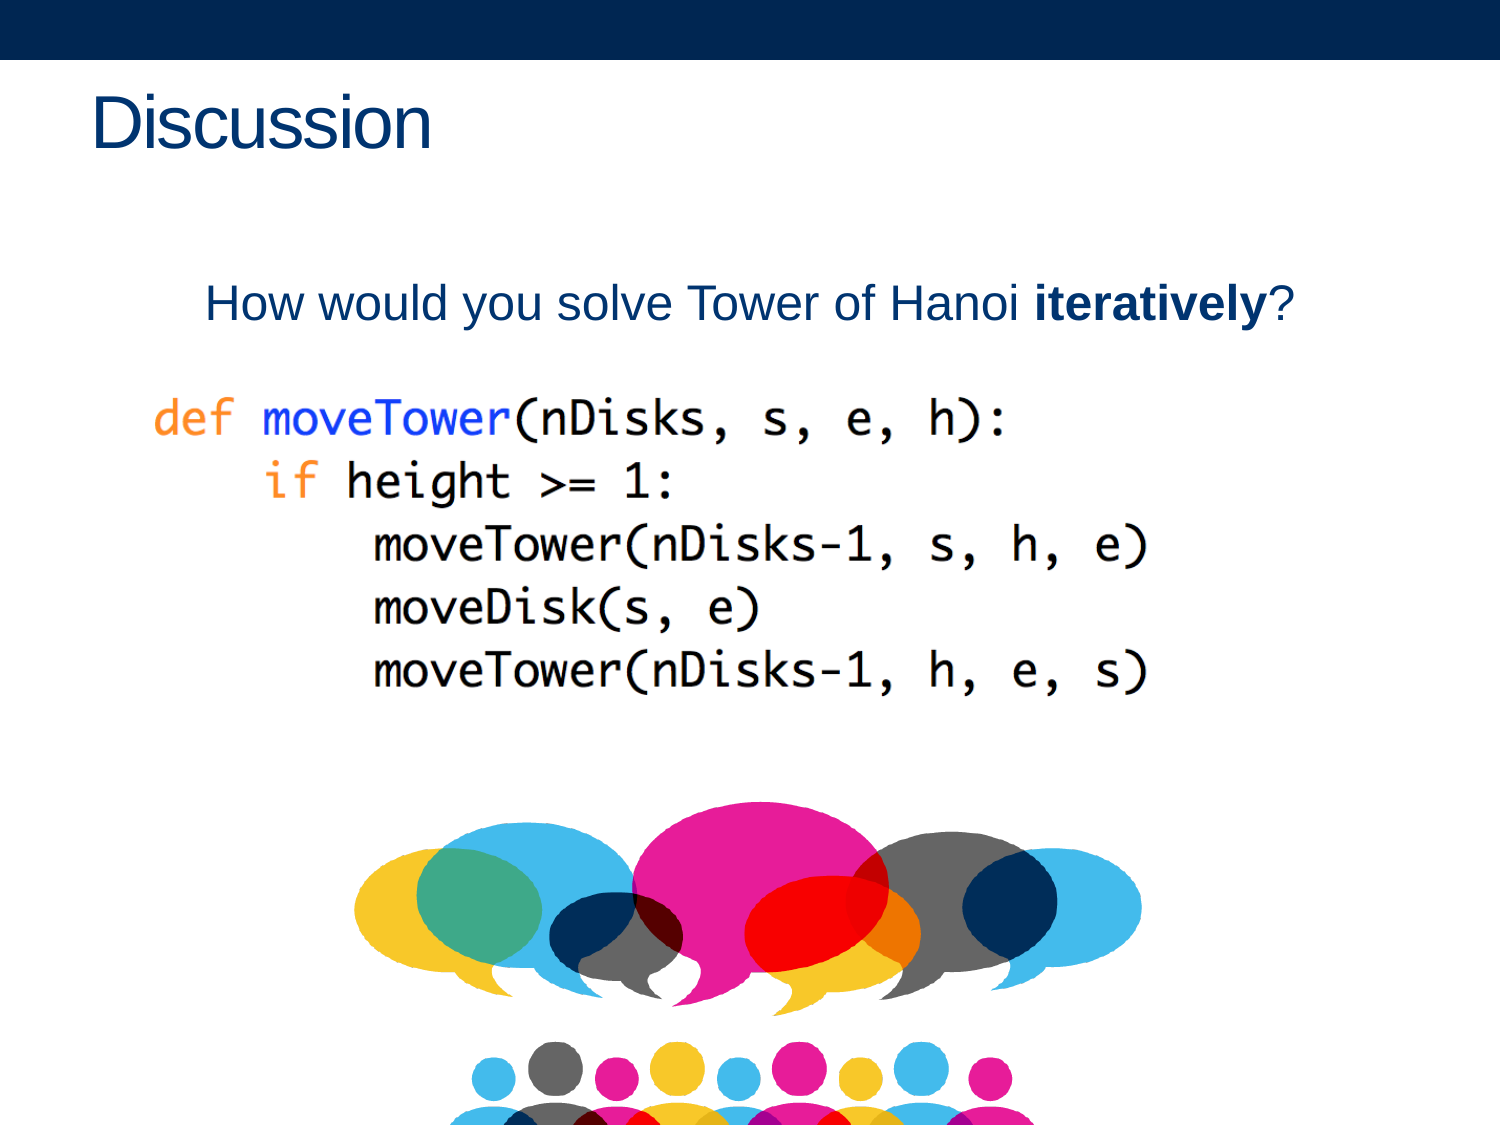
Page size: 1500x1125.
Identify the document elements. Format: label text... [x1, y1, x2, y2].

picture [337, 791, 1163, 1125]
list How would you solve Tower of Hanoi iteratively? [75, 262, 1425, 1063]
picture [148, 394, 1176, 718]
title Discussion [75, 37, 1425, 200]
